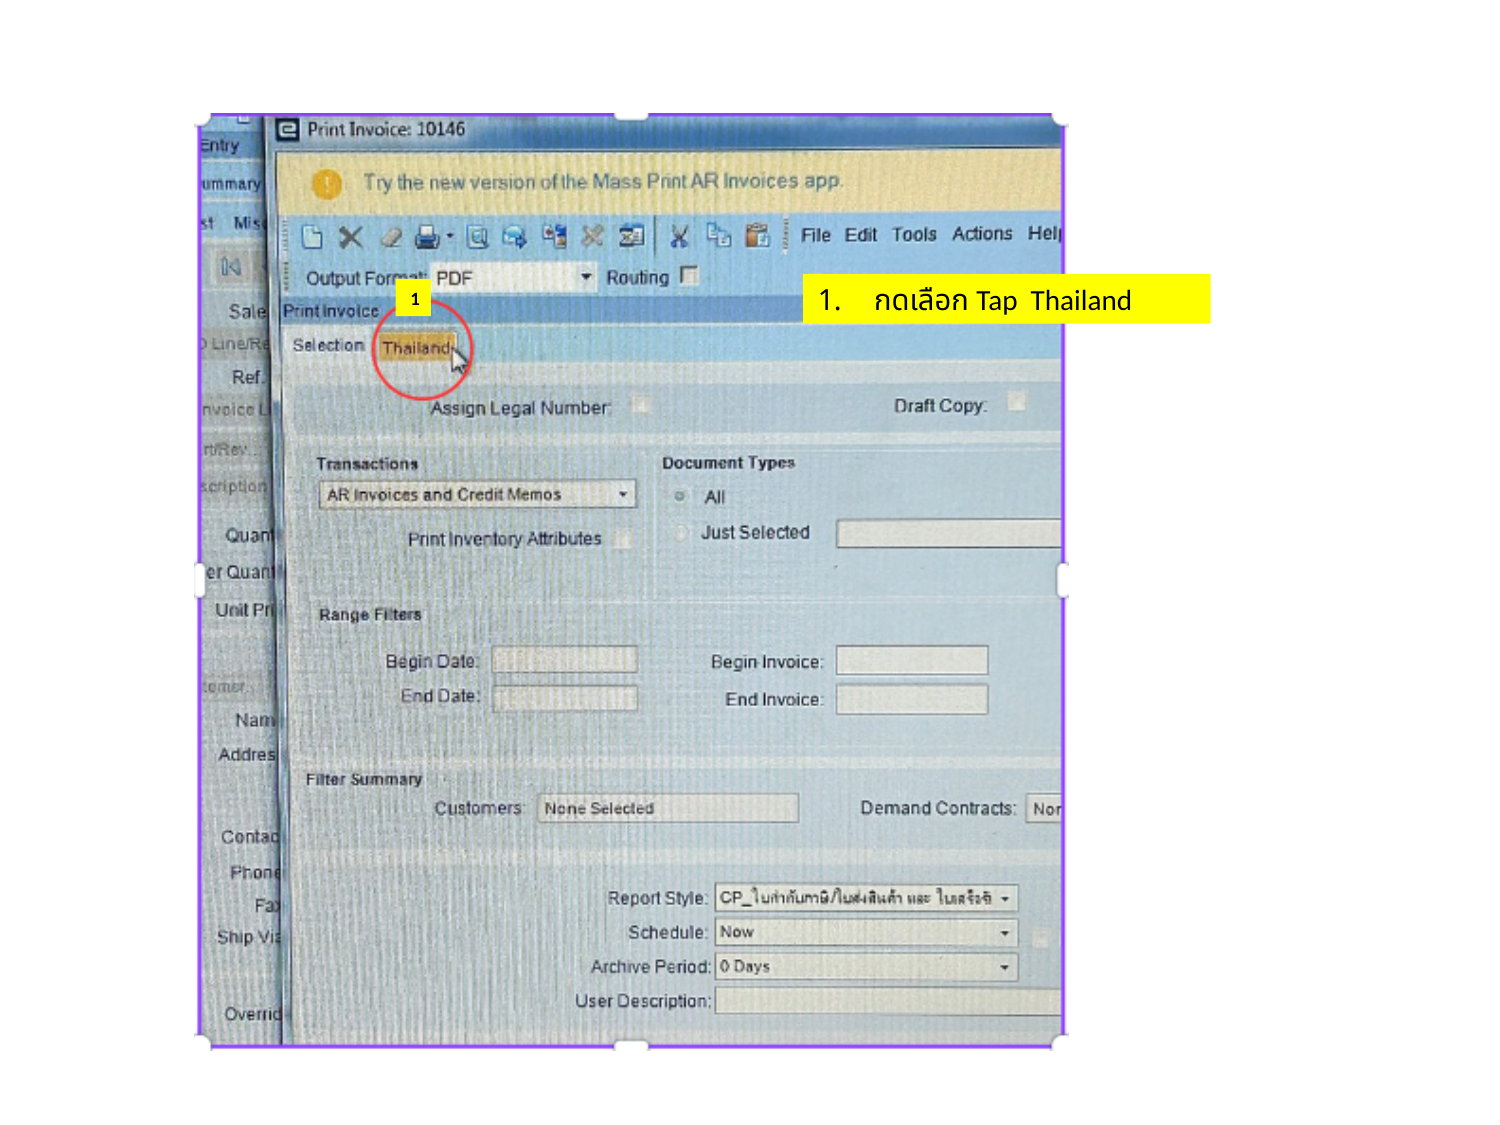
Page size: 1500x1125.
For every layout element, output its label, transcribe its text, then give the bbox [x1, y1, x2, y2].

text_box กดเลือก Tap Thailand [1074, 273, 1211, 324]
picture [194, 113, 1070, 1051]
